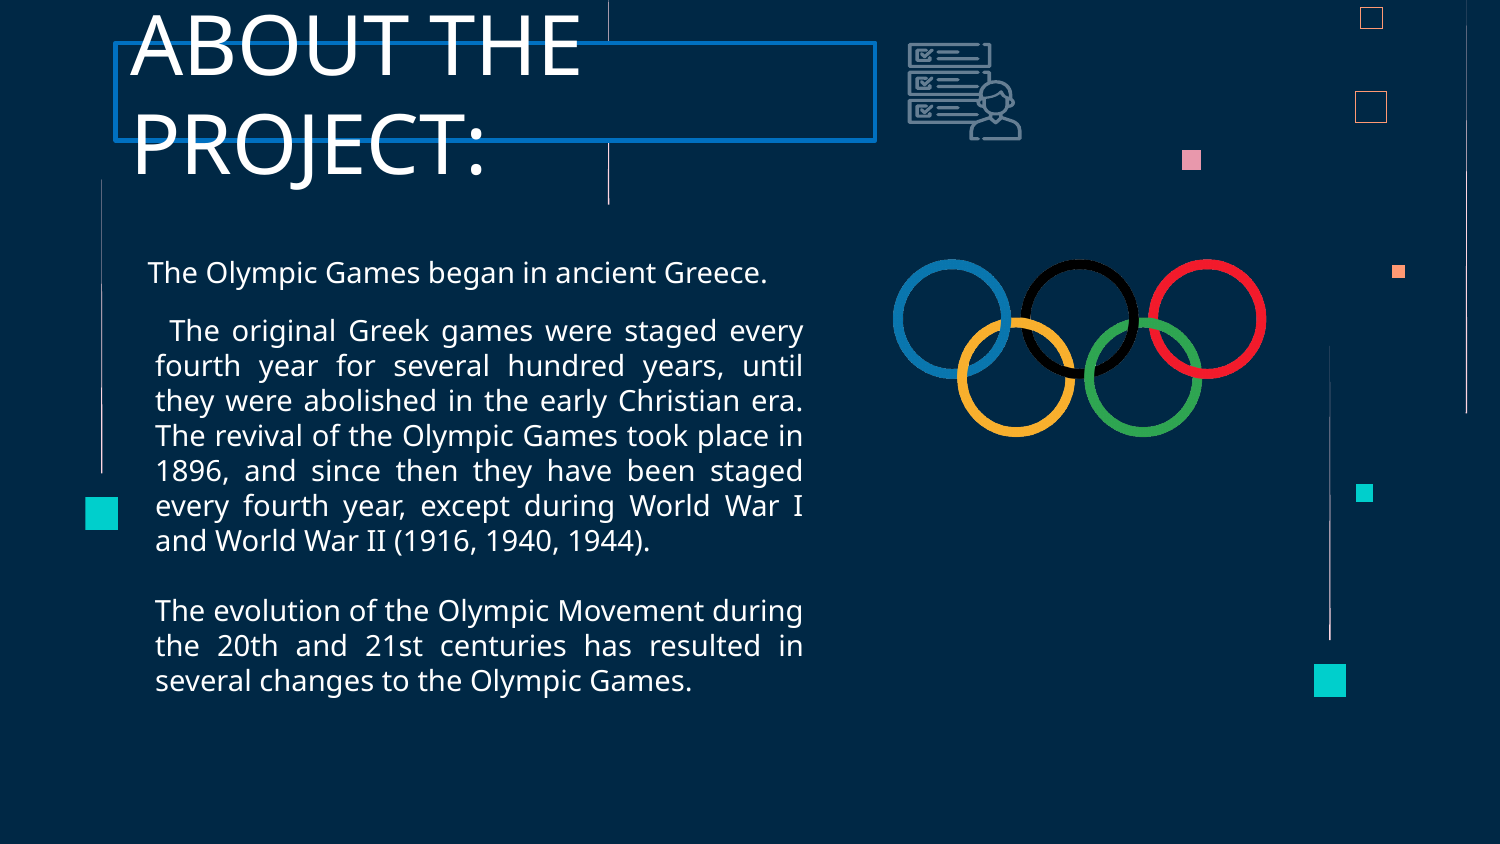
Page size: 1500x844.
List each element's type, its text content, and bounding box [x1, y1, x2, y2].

title ABOUT THE PROJECT: [115, 42, 876, 141]
text_box The original Greek games were staged every fourth year for several hundred years, until they were abolished in the early Christian era. The revival of the Olympic Games took place in 1896, and since then they have been staged every fourth year, except during World War I and World War II (1916, 1940, 1944). The evolution of the Olympic Movement during the 20th and 21st centuries has resulted in several changes to the Olympic Games. [65, 297, 820, 579]
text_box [907, 42, 1022, 141]
picture [886, 217, 1274, 479]
text_box The Olympic Games began in ancient Greece. [132, 579, 803, 826]
text_box The Olympic Games began in ancient Greece. [132, 204, 803, 297]
